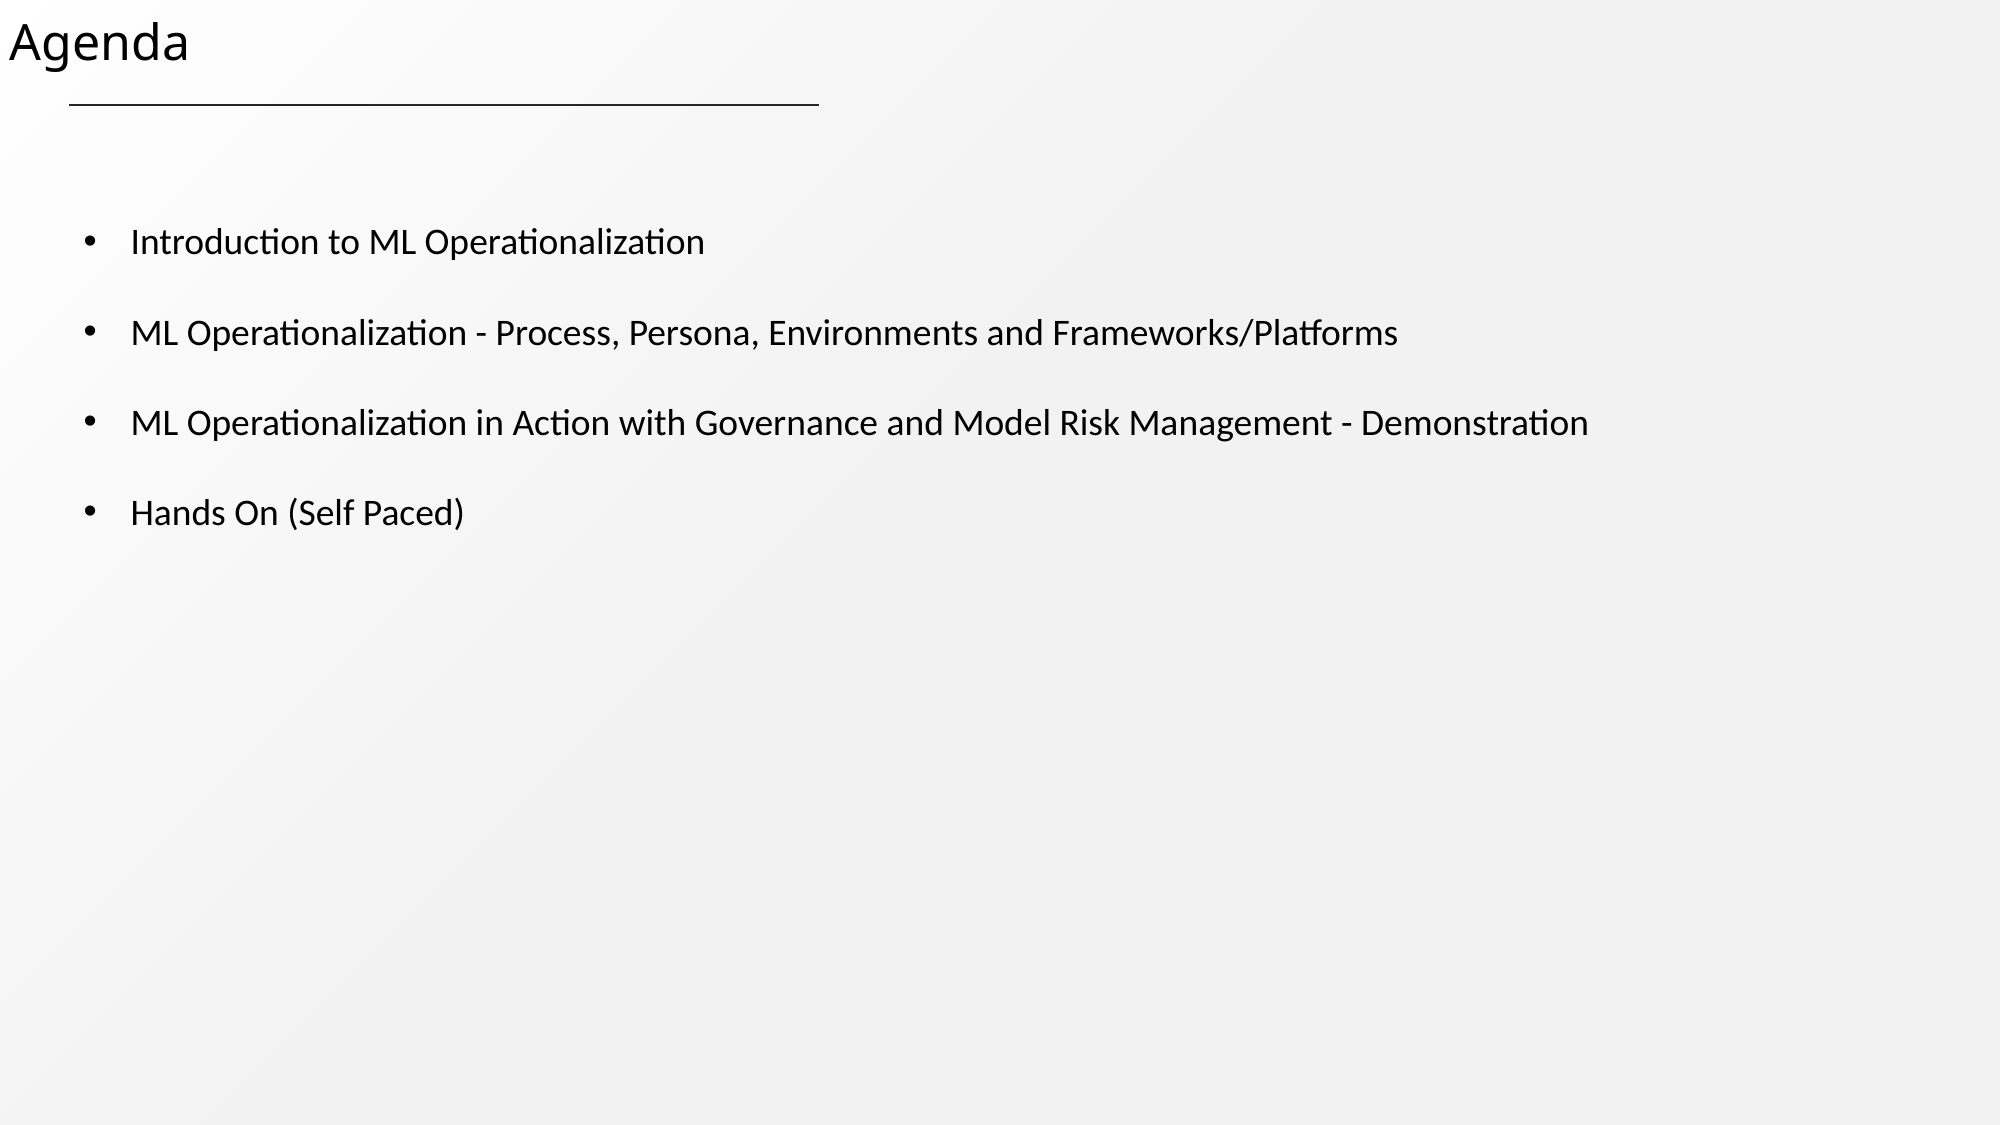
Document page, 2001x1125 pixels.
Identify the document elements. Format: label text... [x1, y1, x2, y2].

text_box Introduction to ML Operationalization ML Operationalization - Process, Persona, Environments and Frameworks/Platforms ML Operationalization in Action with Governance and Model Risk Management - Demonstration Hands On (Self Paced) [68, 165, 1972, 540]
text_box Agenda [0, 0, 1972, 80]
